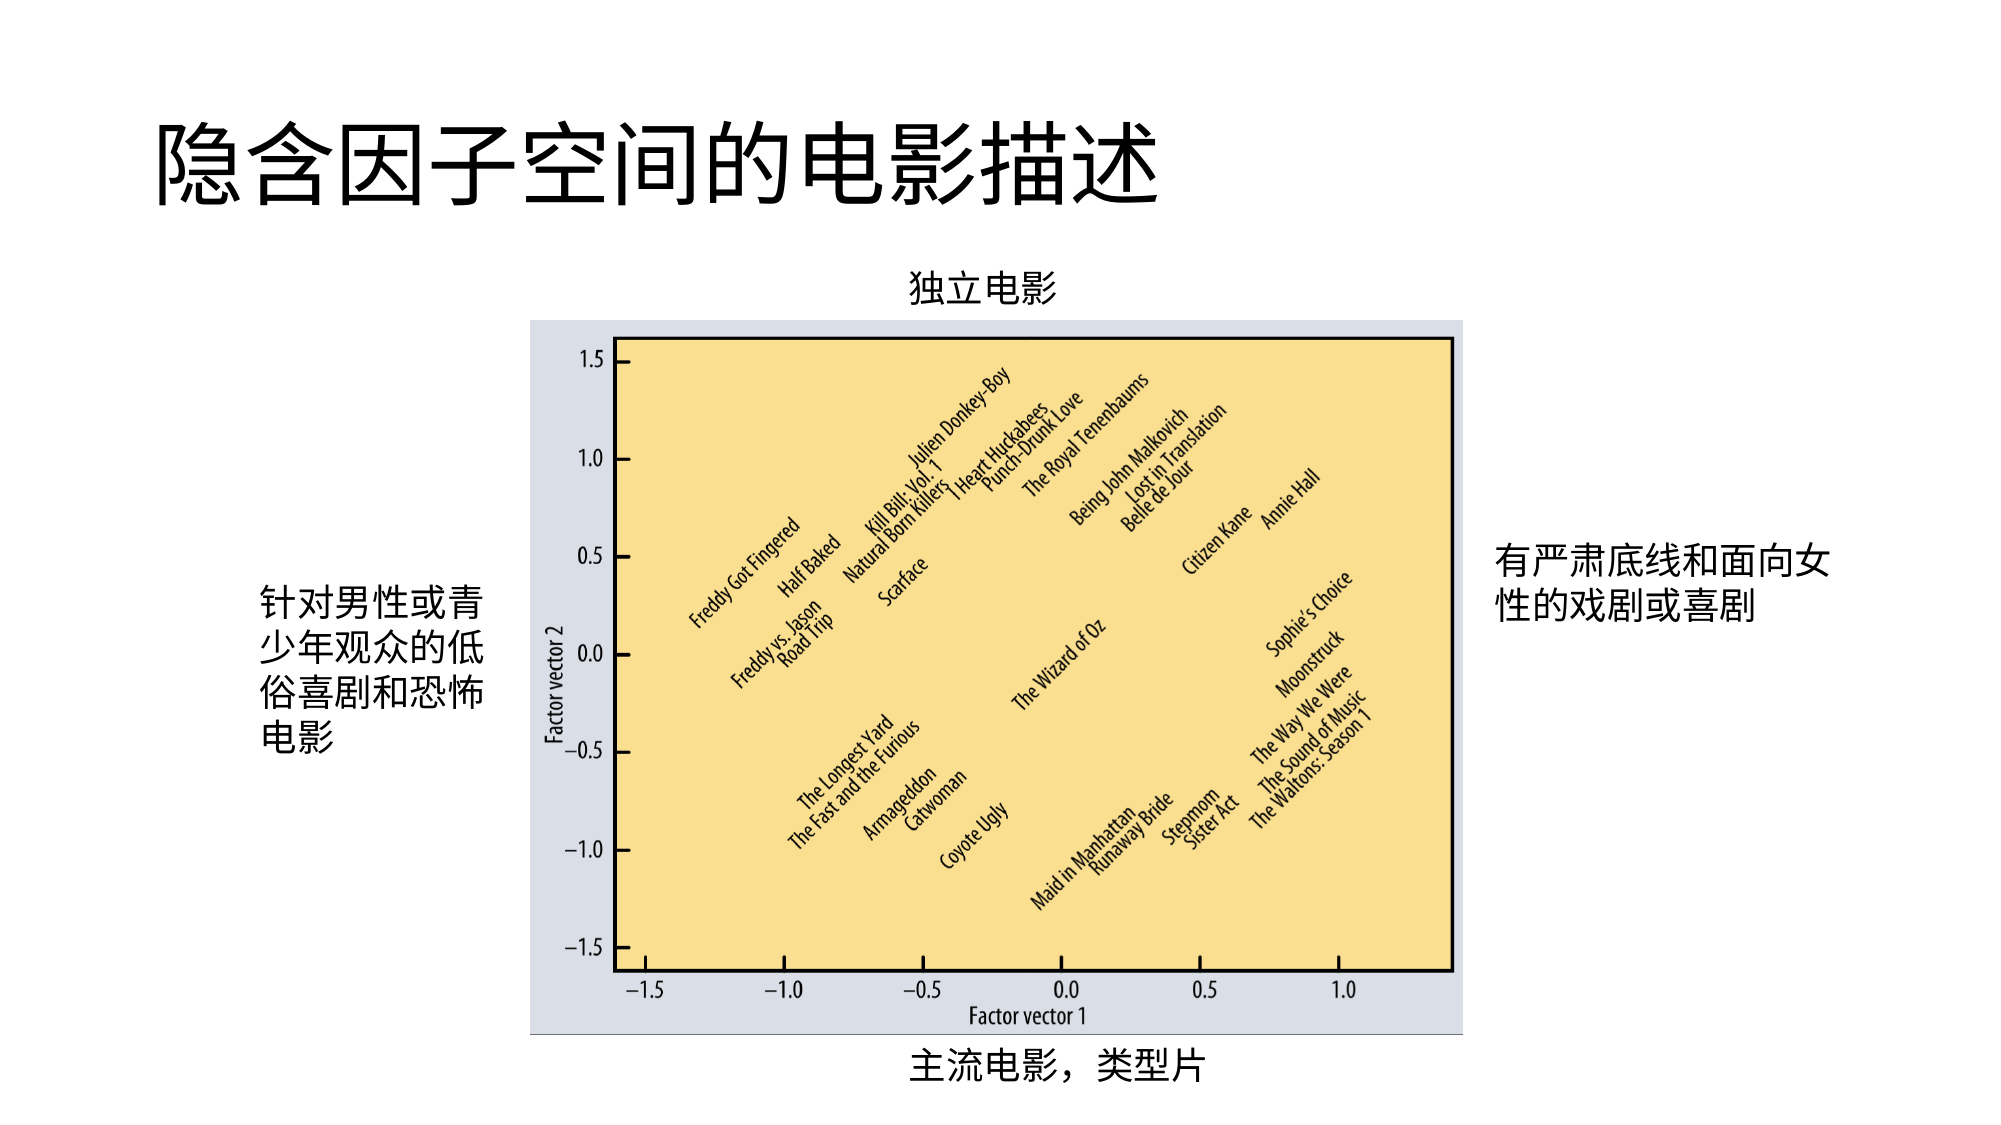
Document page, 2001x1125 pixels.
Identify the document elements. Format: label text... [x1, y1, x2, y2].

title 隐含因子空间的电影描述 [137, 59, 1863, 278]
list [530, 320, 1463, 1035]
text_box 有严肃底线和面向女性的戏剧或喜剧 [1479, 529, 1880, 635]
text_box 独立电影 [893, 257, 1074, 318]
text_box 针对男性或青少年观众的低俗喜剧和恐怖电影 [244, 571, 501, 767]
text_box 主流电影，类型片 [894, 1035, 1224, 1095]
